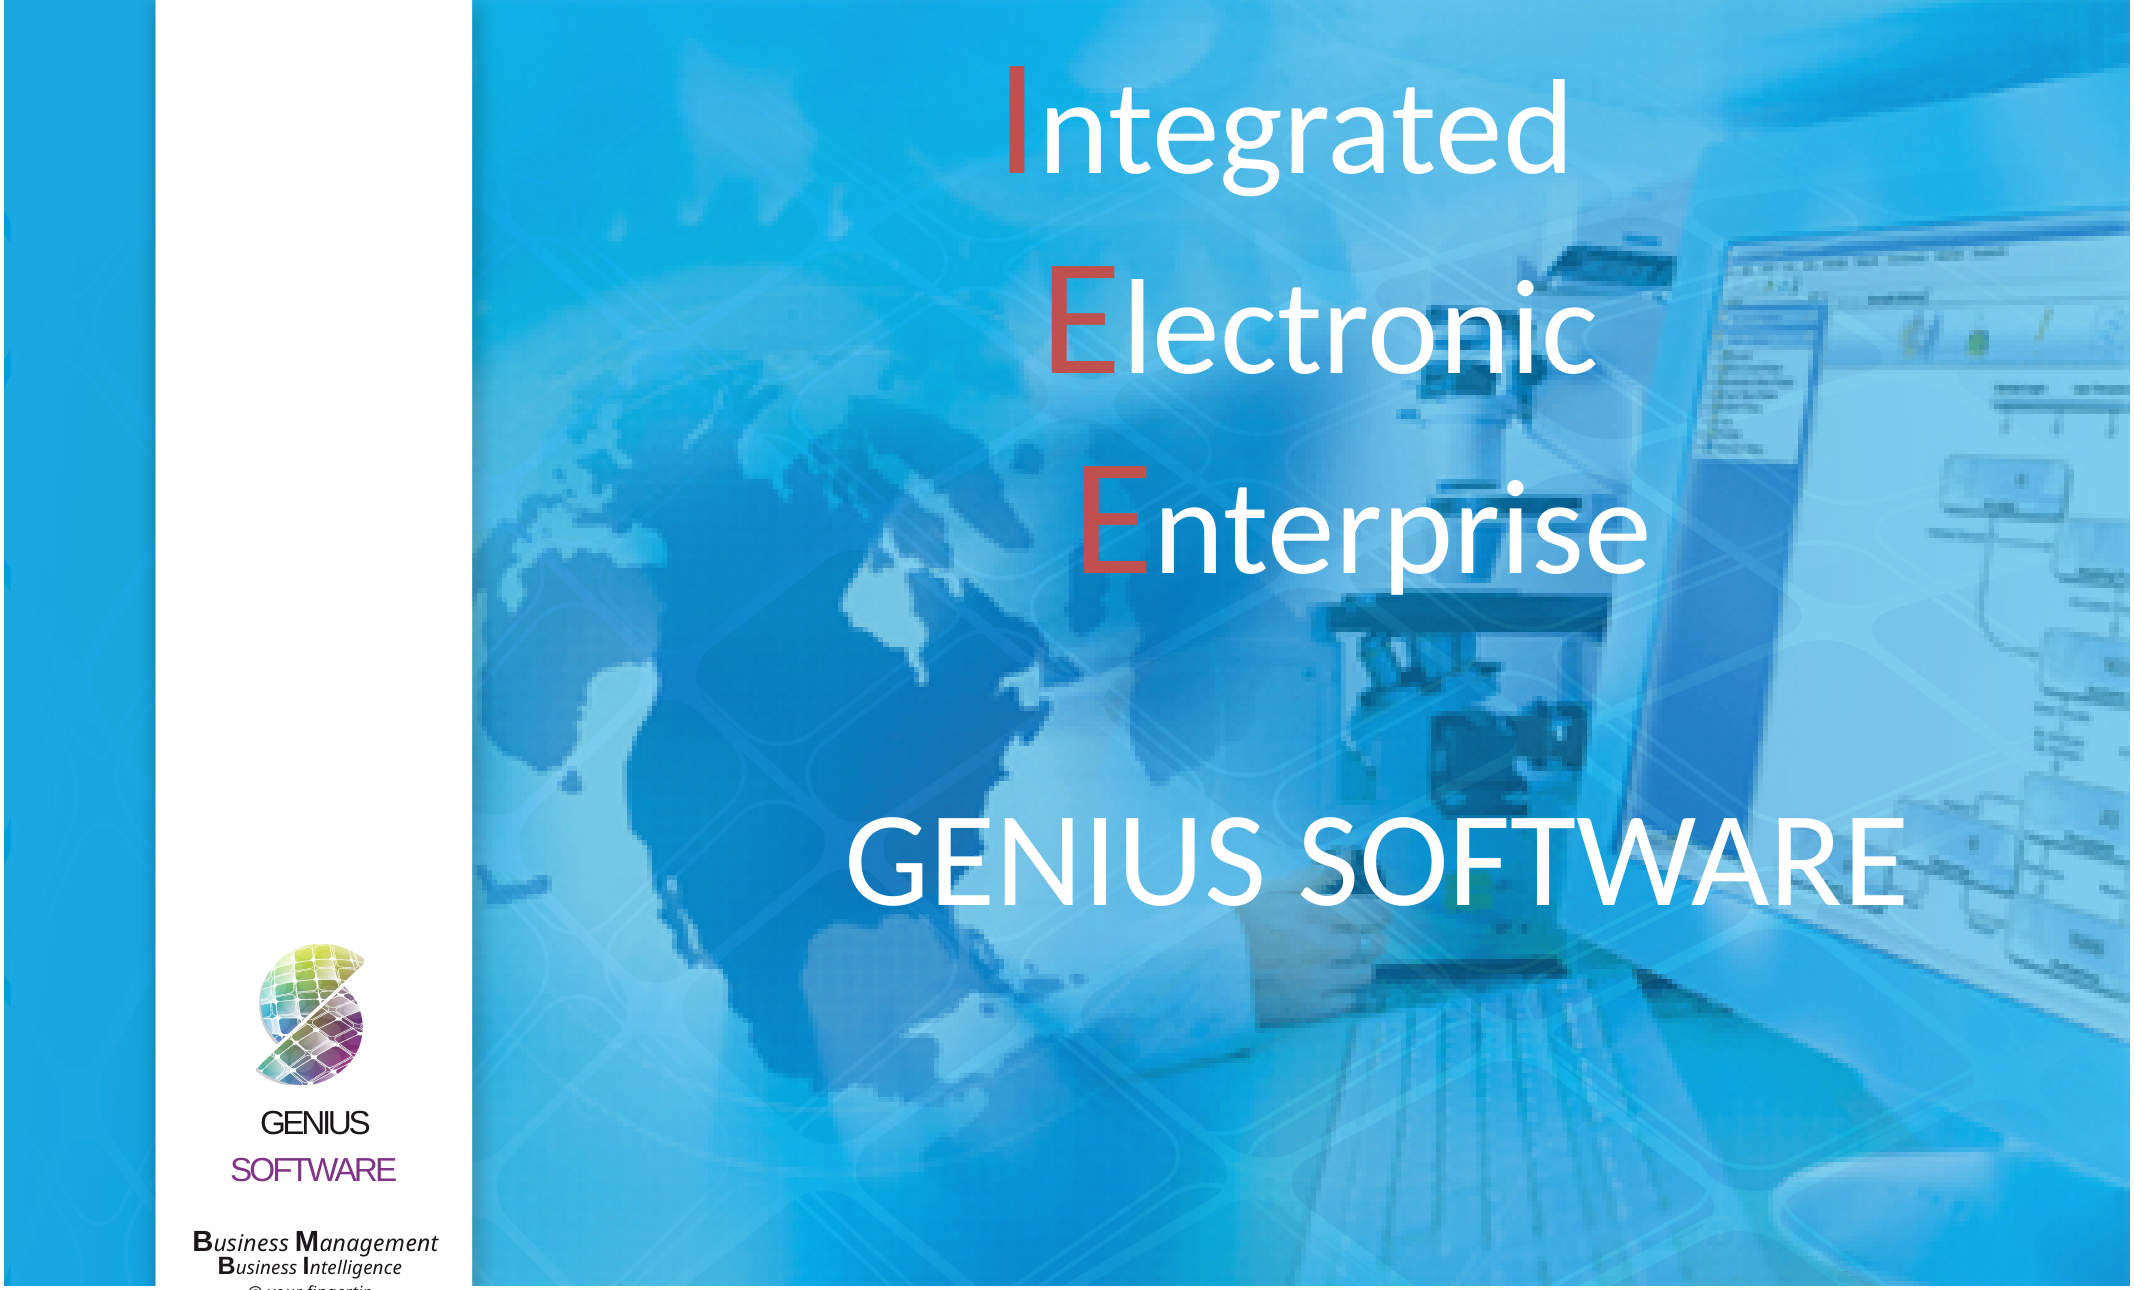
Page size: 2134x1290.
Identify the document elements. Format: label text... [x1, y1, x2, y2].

text_box Integrated Electronic Enterprise GENIUS SOFTWARE [472, 0, 2130, 1286]
text_box GENIUS SOFTWARE Business Management Business Intelligence @ your fingertip [171, 1095, 455, 1290]
text_box [256, 944, 364, 1085]
text_box [3, 0, 156, 1286]
